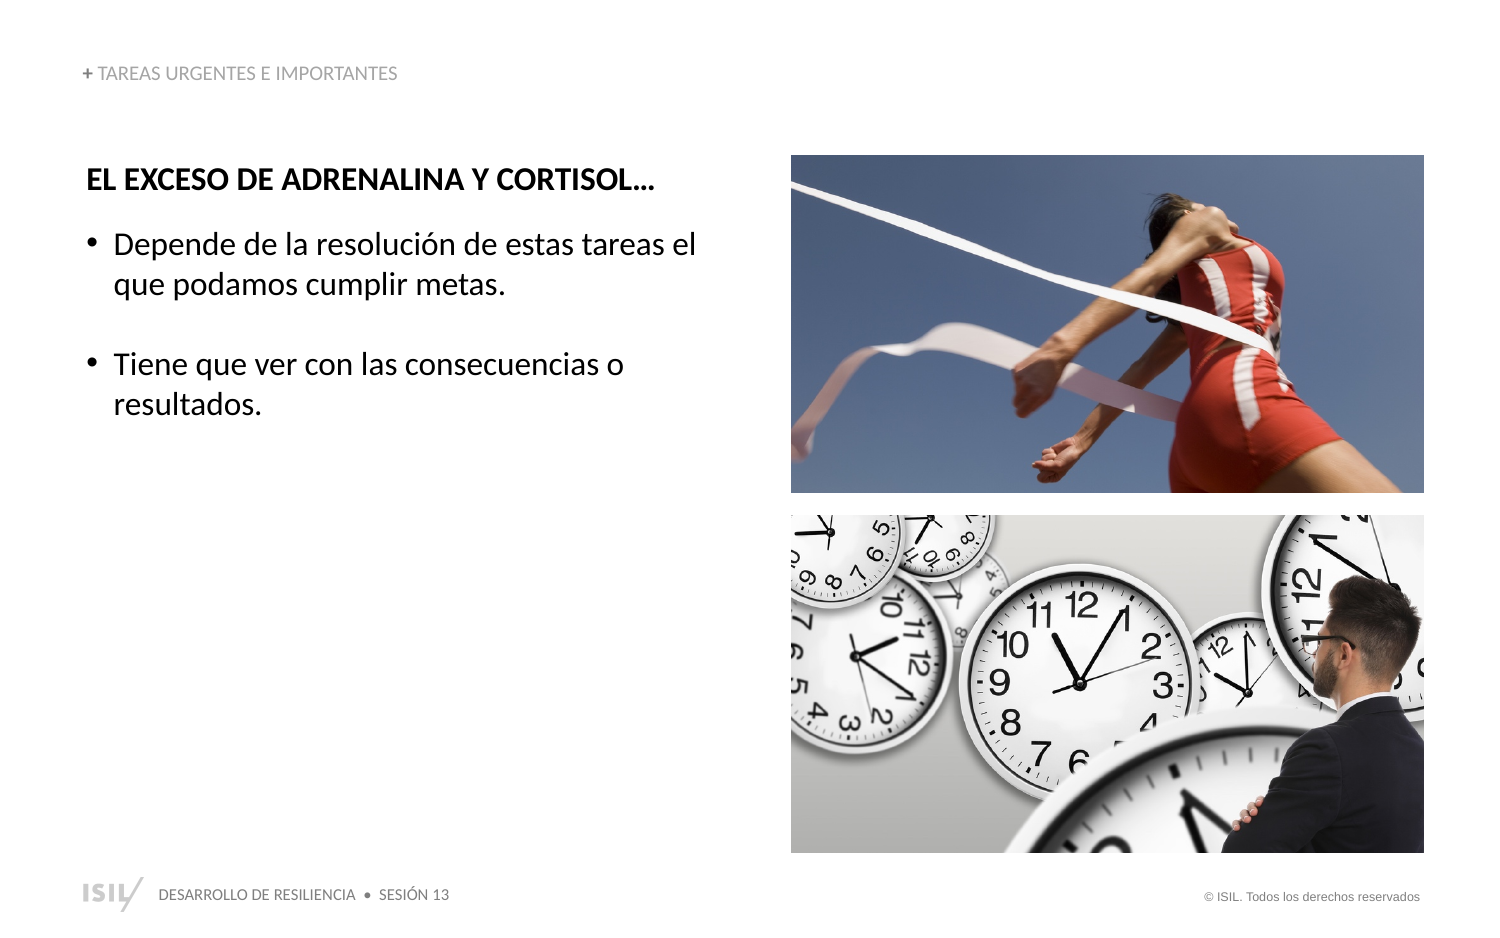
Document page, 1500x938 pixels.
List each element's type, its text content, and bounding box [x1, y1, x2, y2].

picture [791, 155, 1424, 493]
picture [791, 515, 1424, 853]
text_box + TAREAS URGENTES E IMPORTANTES [82, 61, 482, 85]
text_box EL EXCESO DE ADRENALINA Y CORTISOL… Depende de la resolución de estas tareas el que podamos cumplir metas. Tiene que ver con las consecuencias o resultados. [84, 157, 709, 422]
